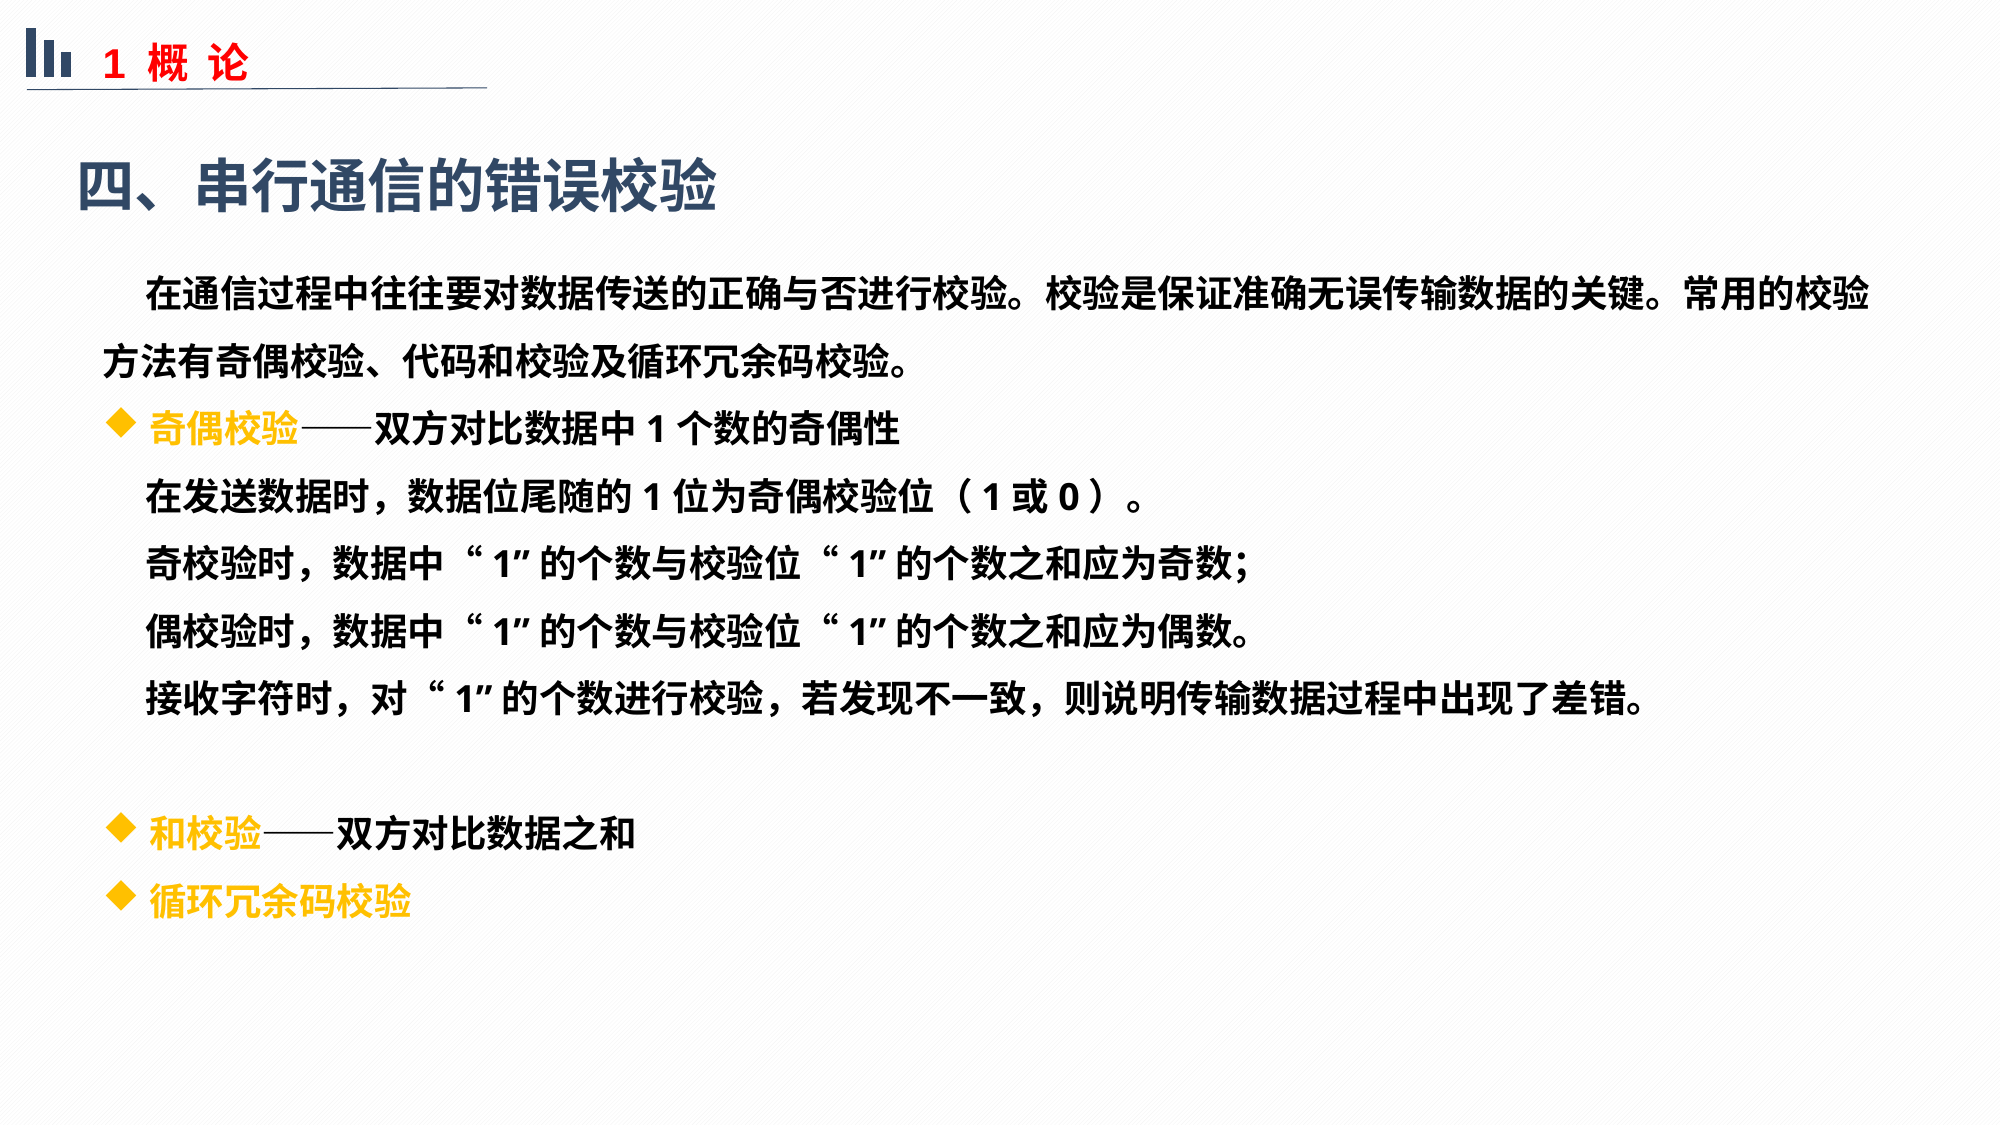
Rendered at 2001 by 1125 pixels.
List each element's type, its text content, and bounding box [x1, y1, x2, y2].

text_box 四、串行通信的错误校验 [61, 141, 828, 227]
text_box 在通信过程中往往要对数据传送的正确与否进行校验。校验是保证准确无误传输数据的关键。常用的校验方法有奇偶校验、代码和校验及循环冗余码校验。 奇偶校验——双方对比数据中1个数的奇偶性 在发送数据时，数据位尾随的1位为奇偶校验位（1或0）。 奇校验时，数据中“1”的个数与校验位“1”的个数之和应为奇数； 偶校验时，数据中“1”的个数与校验位“1”的个数之和应为偶数。 接收字符时，对“1”的个数进行校验，若发现不一致，则说明传输数据过程中出现了差错。 和校验——双方对比数据之和 循环冗余码校验 [87, 240, 1908, 931]
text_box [26, 29, 488, 95]
